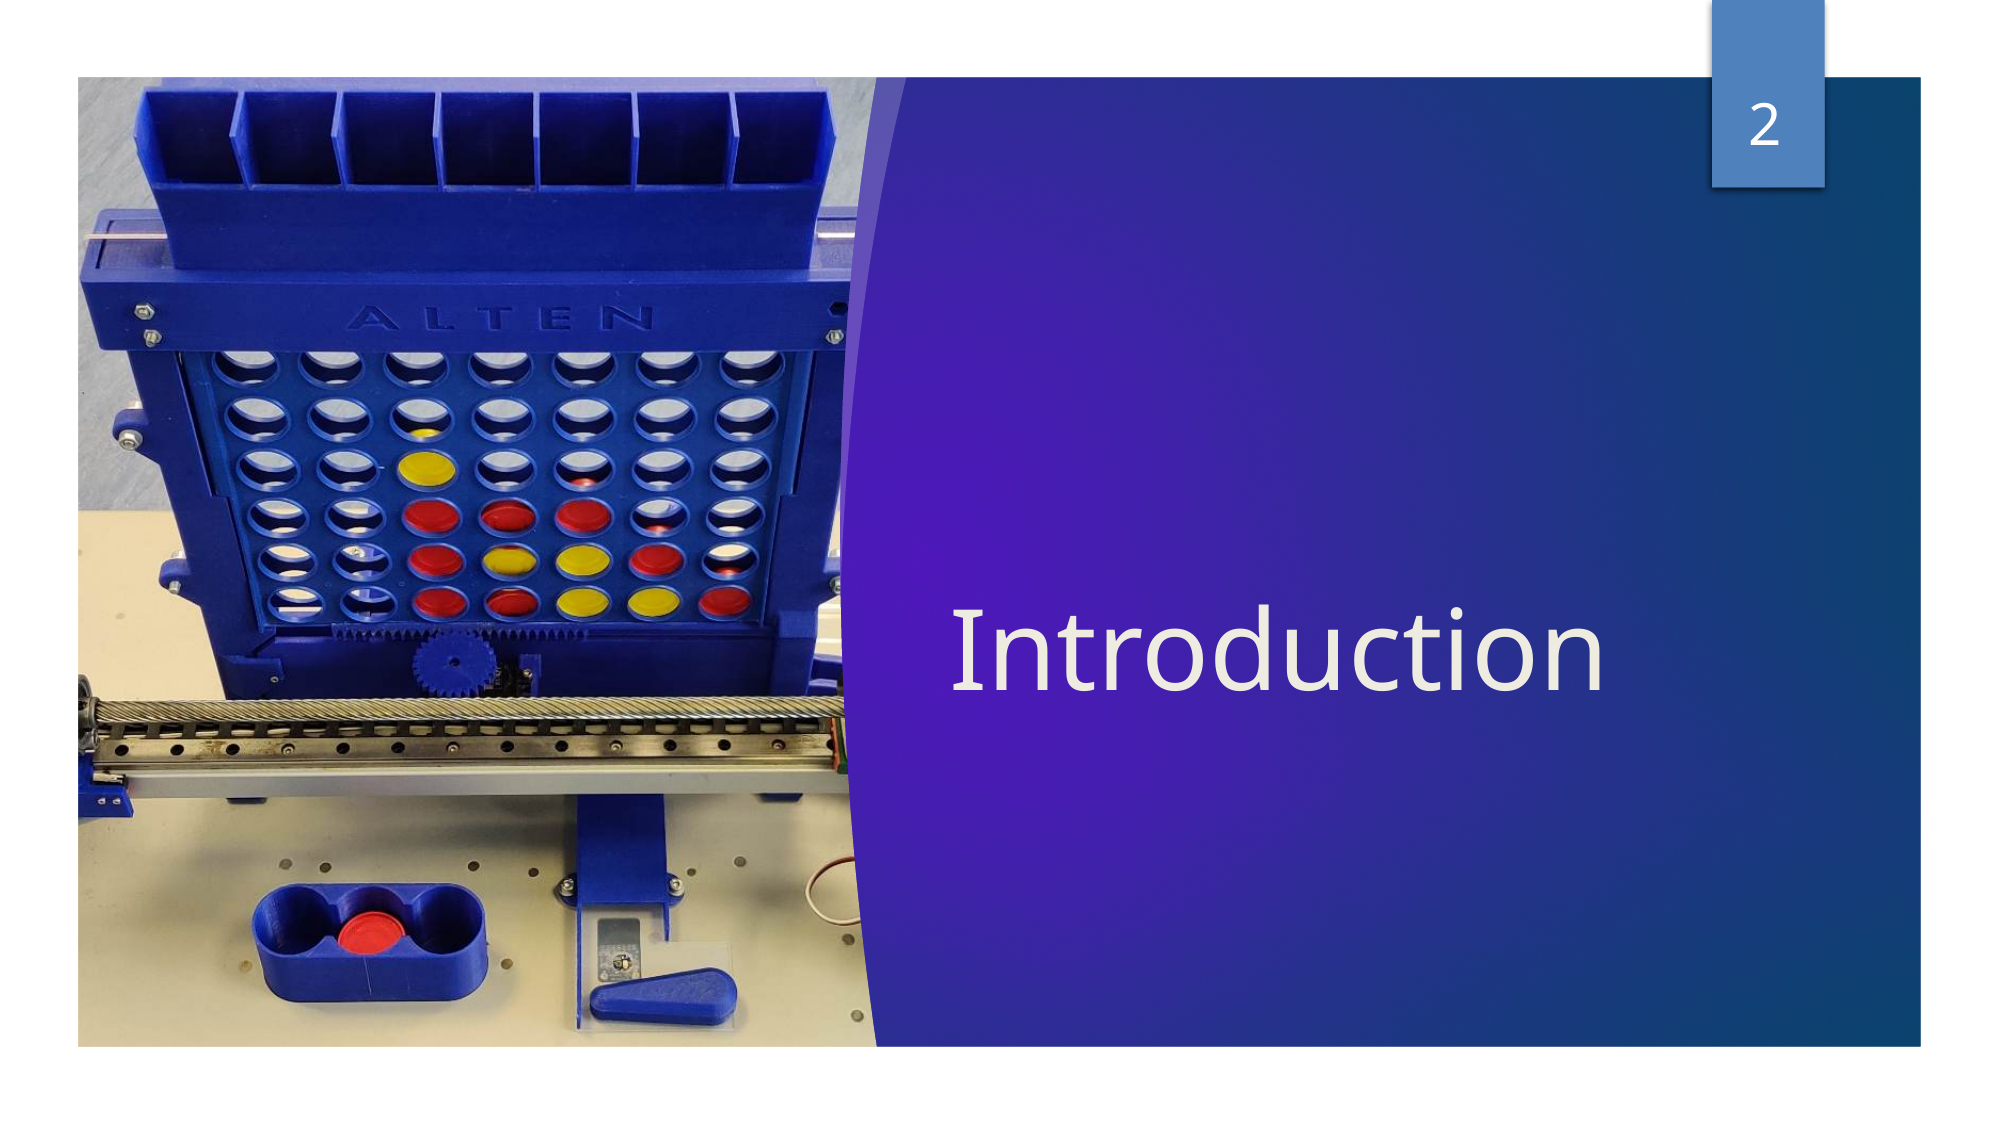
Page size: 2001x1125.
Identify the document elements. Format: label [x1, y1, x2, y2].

picture [69, 65, 879, 1060]
text_box [0, 0, 2000, 1125]
